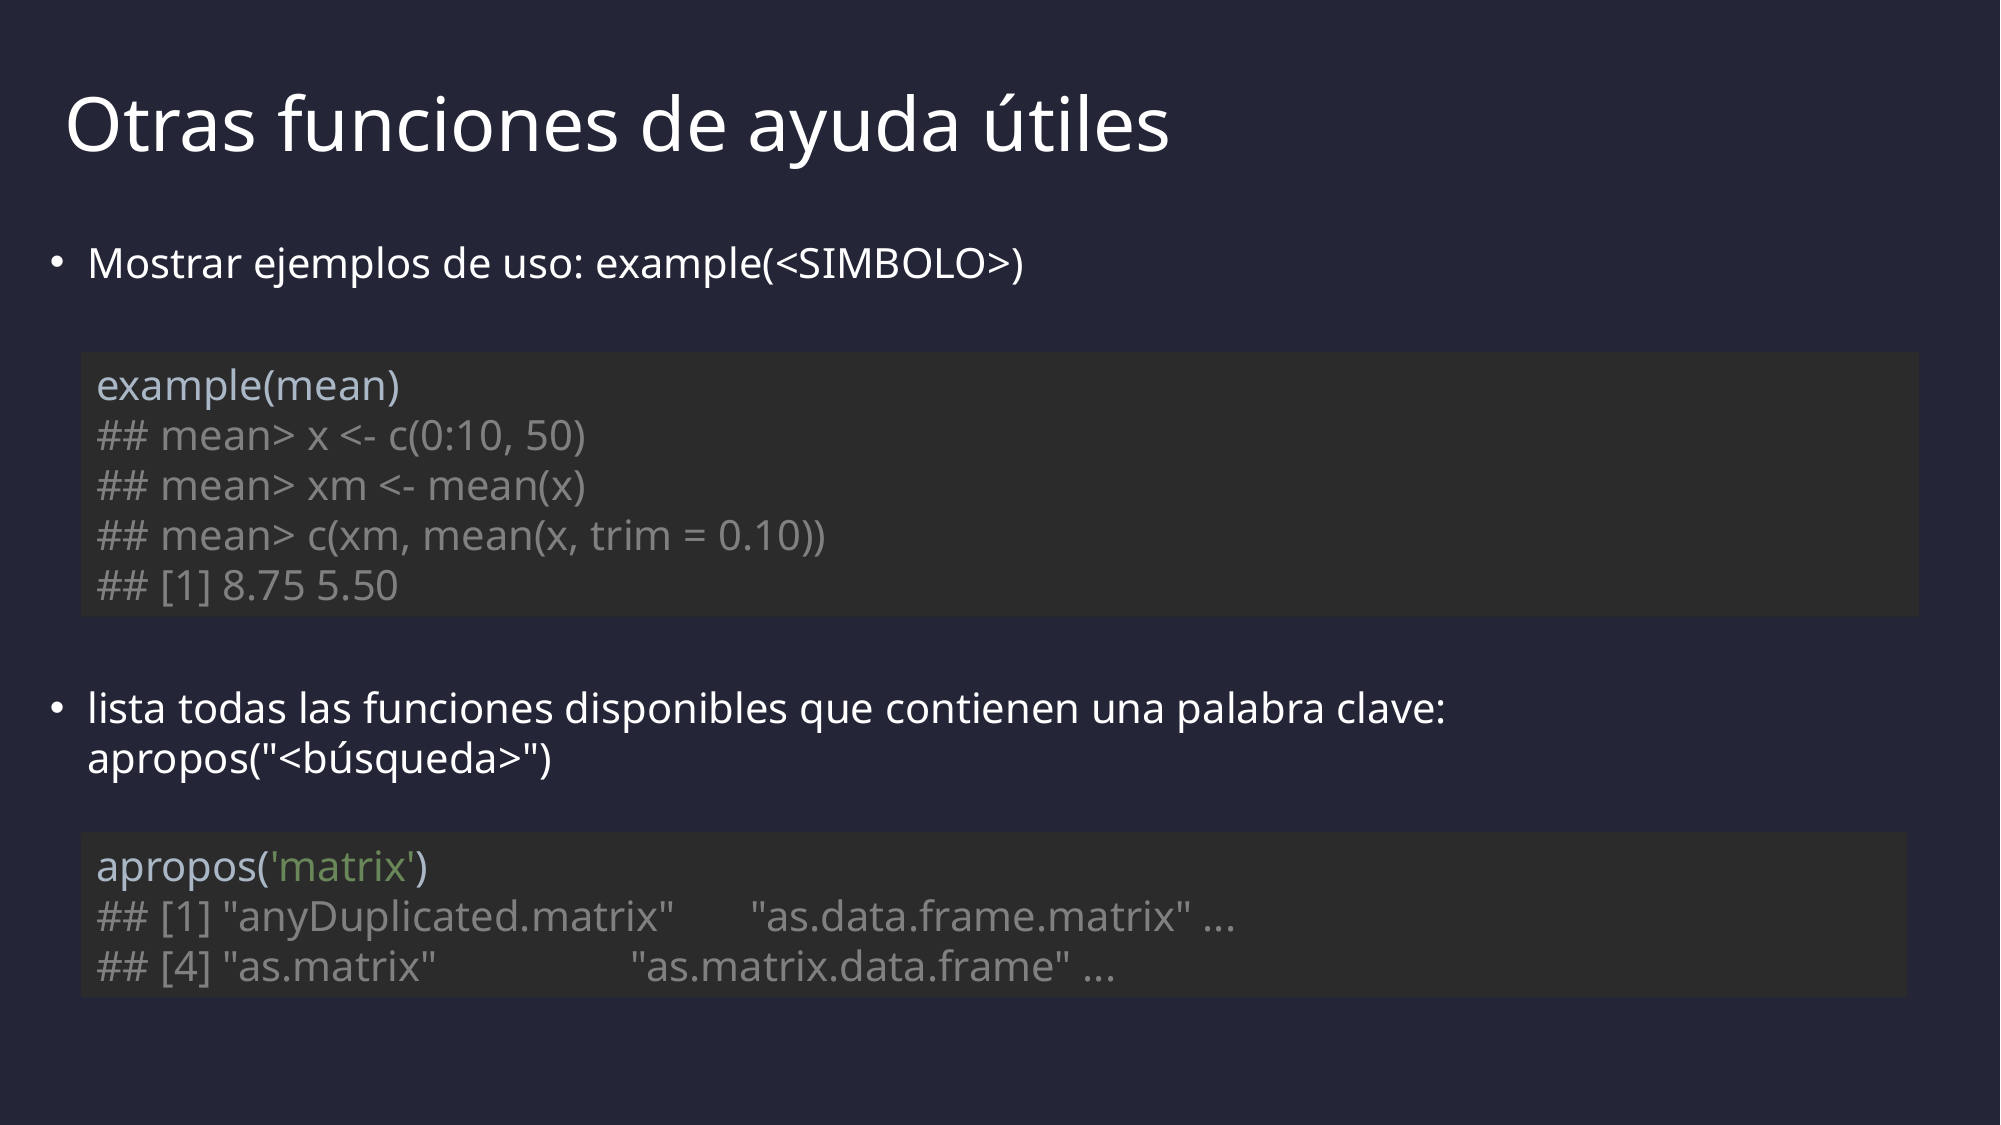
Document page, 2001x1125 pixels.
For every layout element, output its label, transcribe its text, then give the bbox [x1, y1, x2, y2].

text_box lista todas las funciones disponibles que contienen una palabra clave: apropos("<búsqueda>") [49, 681, 1908, 783]
text_box example(mean) ## mean> x <- c(0:10, 50) ## mean> xm <- mean(x) ## mean> c(xm, mean(x, trim = 0.10)) ## [1] 8.75 5.50 [81, 351, 1919, 617]
text_box apropos('matrix') ## [1] "anyDuplicated.matrix" "as.data.frame.matrix" ... ## [4] "as.matrix" "as.matrix.data.frame" ... [81, 832, 1908, 998]
list Mostrar ejemplos de uso: example(<SIMBOLO>) [49, 0, 1810, 581]
